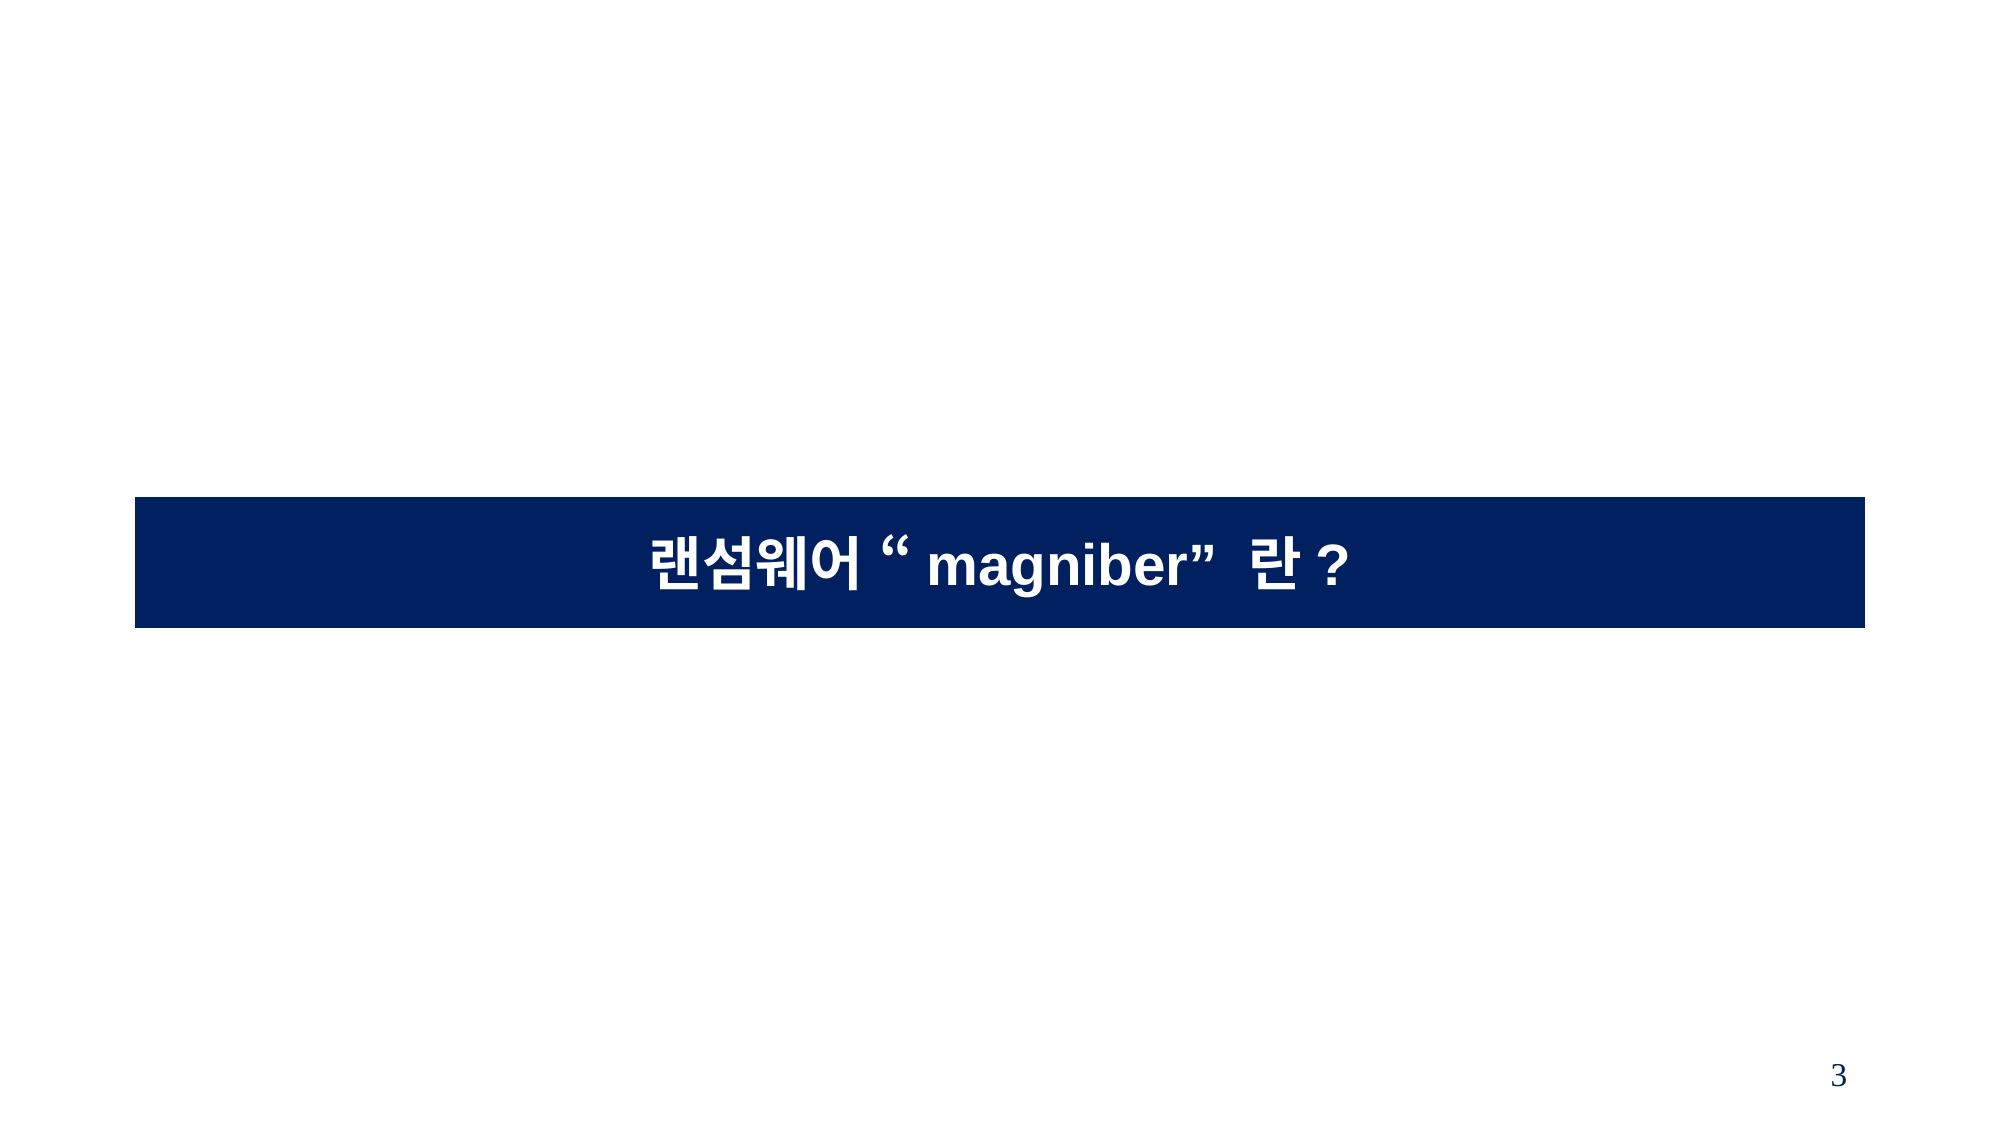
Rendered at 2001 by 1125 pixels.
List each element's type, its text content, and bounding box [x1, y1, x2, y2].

slide_number 3 [1412, 1042, 1863, 1103]
text_box 랜섬웨어 “magniber” 란? [136, 498, 1863, 627]
